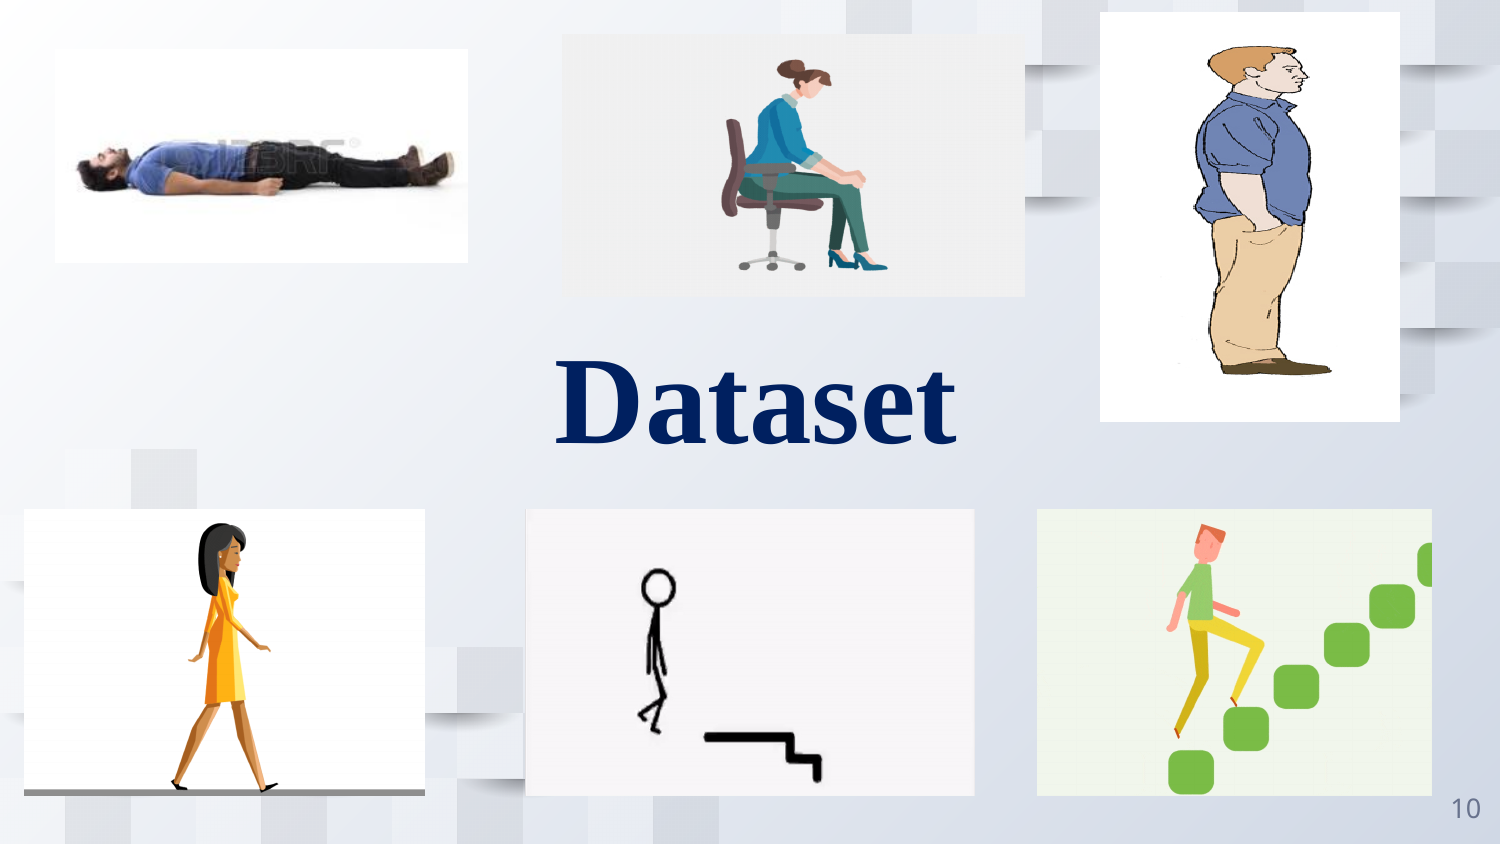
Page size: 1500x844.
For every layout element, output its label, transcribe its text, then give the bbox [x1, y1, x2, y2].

picture [54, 49, 468, 263]
list Dataset [408, 184, 1092, 572]
picture [0, 449, 976, 844]
picture [562, 0, 1500, 423]
picture [1037, 509, 1432, 797]
slide_number 10 [1431, 776, 1500, 844]
